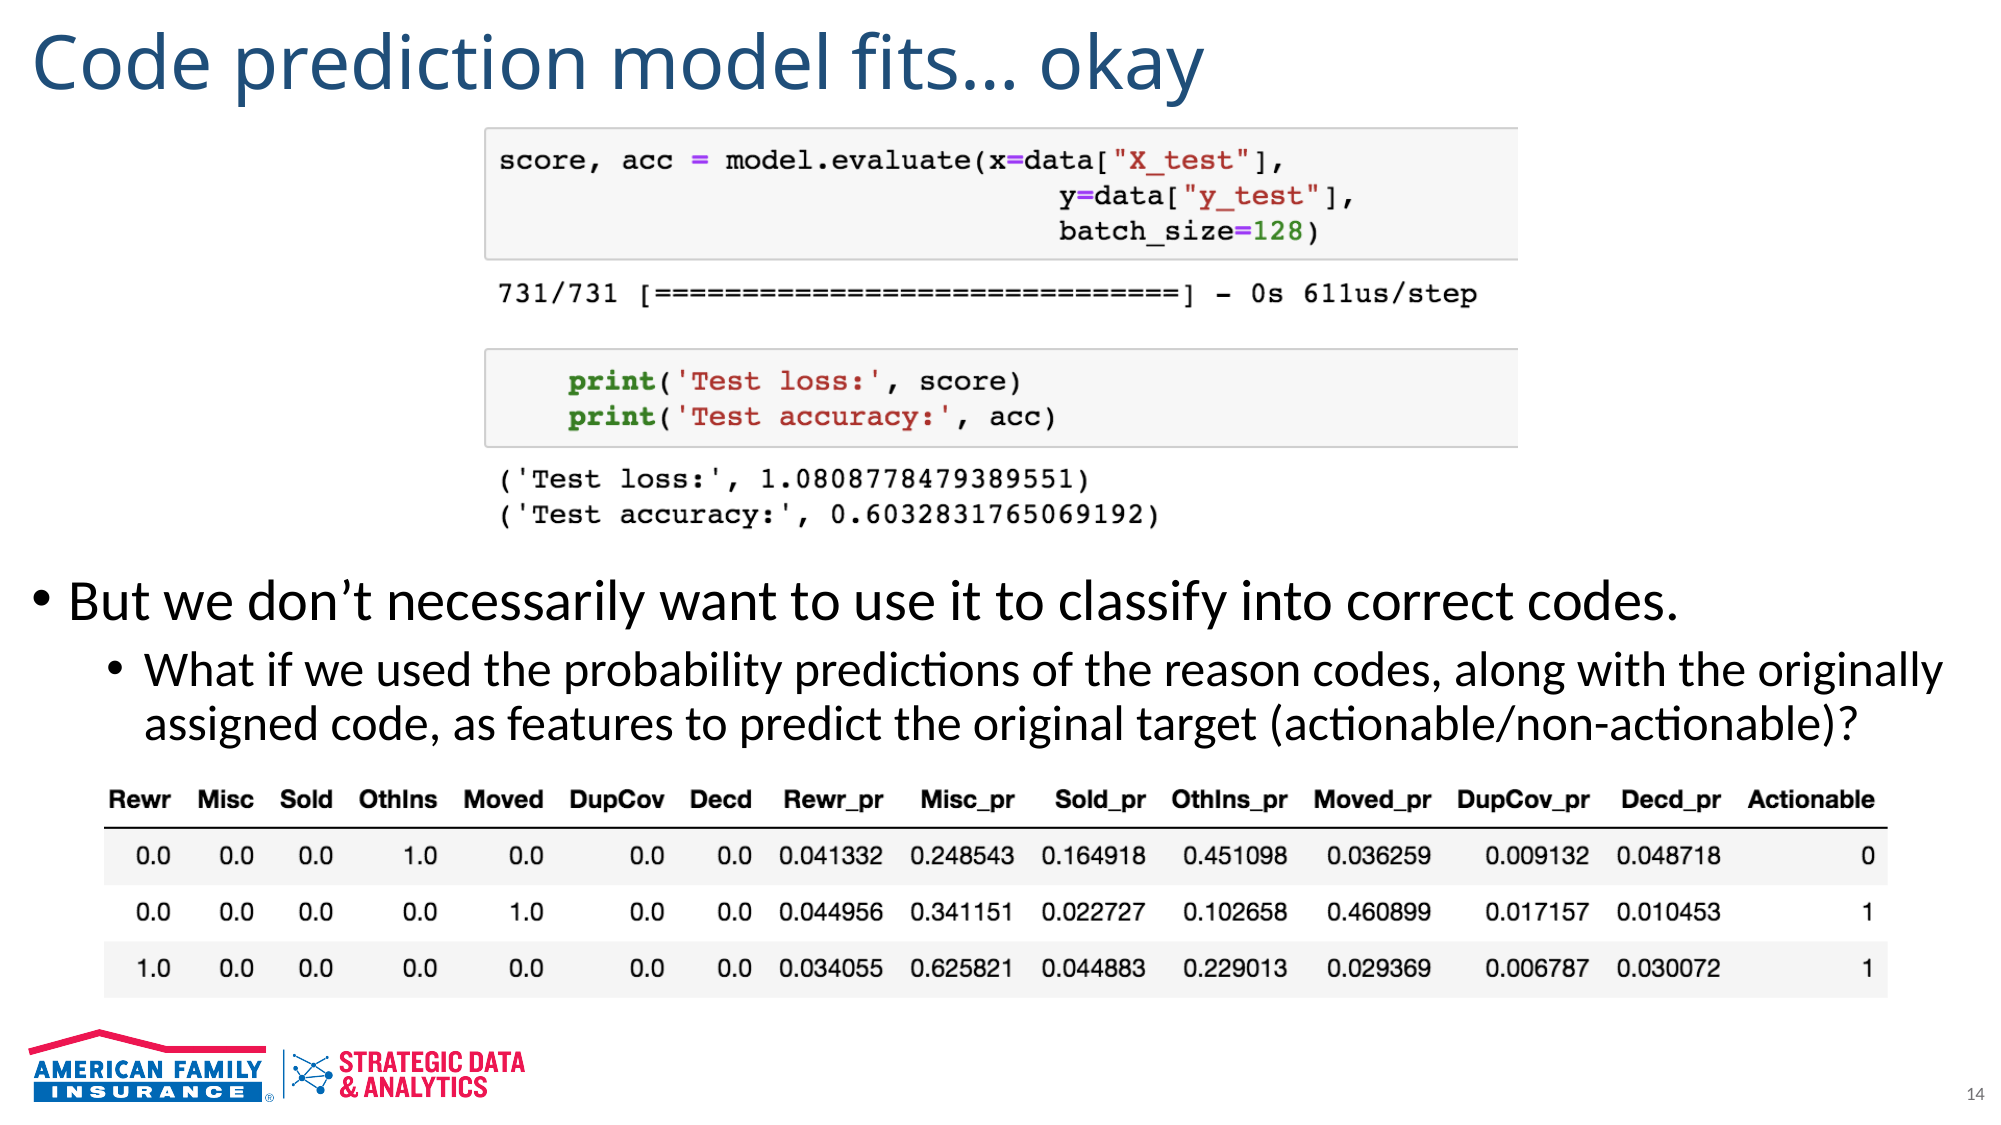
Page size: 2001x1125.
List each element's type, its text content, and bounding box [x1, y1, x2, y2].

picture [104, 783, 1896, 1005]
title Code prediction model fits… okay [16, 9, 1975, 122]
picture [482, 123, 1518, 547]
list But we don’t necessarily want to use it to classify into correct codes. What if we used the probability predictions of the reason codes, along with the originally assigned code, as features to predict the original target (actionable/non-actionable)? [16, 562, 1975, 1005]
picture [28, 1029, 525, 1102]
